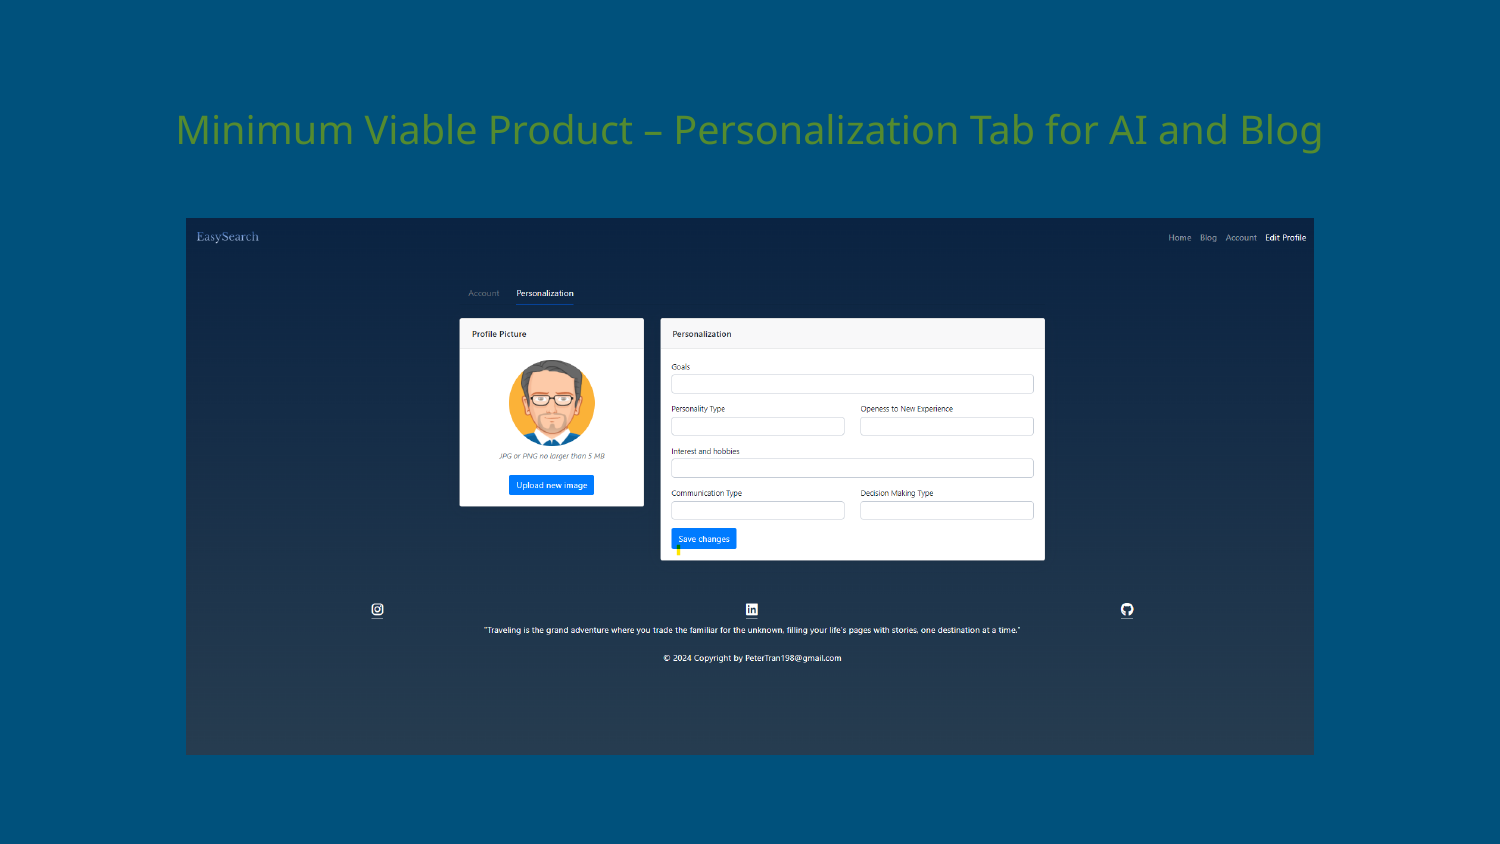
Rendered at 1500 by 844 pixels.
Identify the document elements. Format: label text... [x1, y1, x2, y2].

picture [187, 219, 1313, 754]
title Minimum Viable Product – Personalization Tab for AI and Blog [63, 75, 1437, 188]
